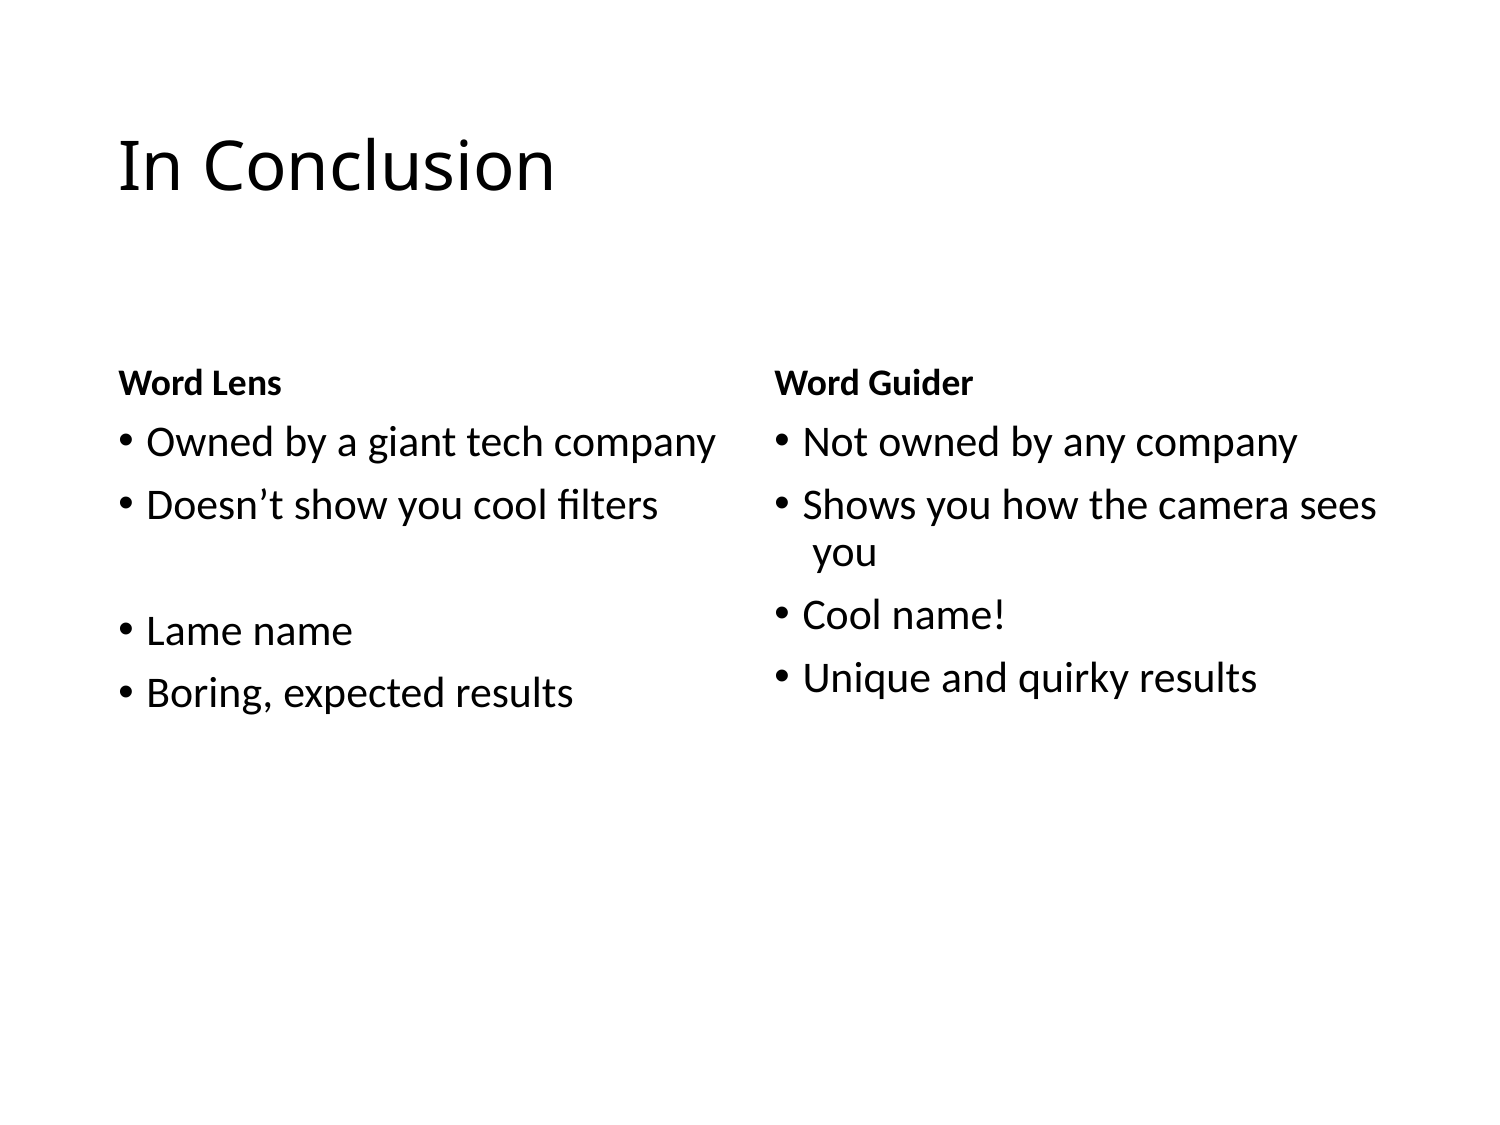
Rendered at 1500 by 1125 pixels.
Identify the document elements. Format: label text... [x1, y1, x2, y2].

list Word Guider [759, 275, 1398, 410]
title In Conclusion [103, 59, 1398, 278]
list Not owned by any company Shows you how the camera sees you Cool name! Unique and quirky results [759, 410, 1398, 1016]
list Owned by a giant tech company Doesn’t show you cool filters Lame name Boring, expected results [103, 410, 738, 1016]
list Word Lens [103, 275, 738, 410]
